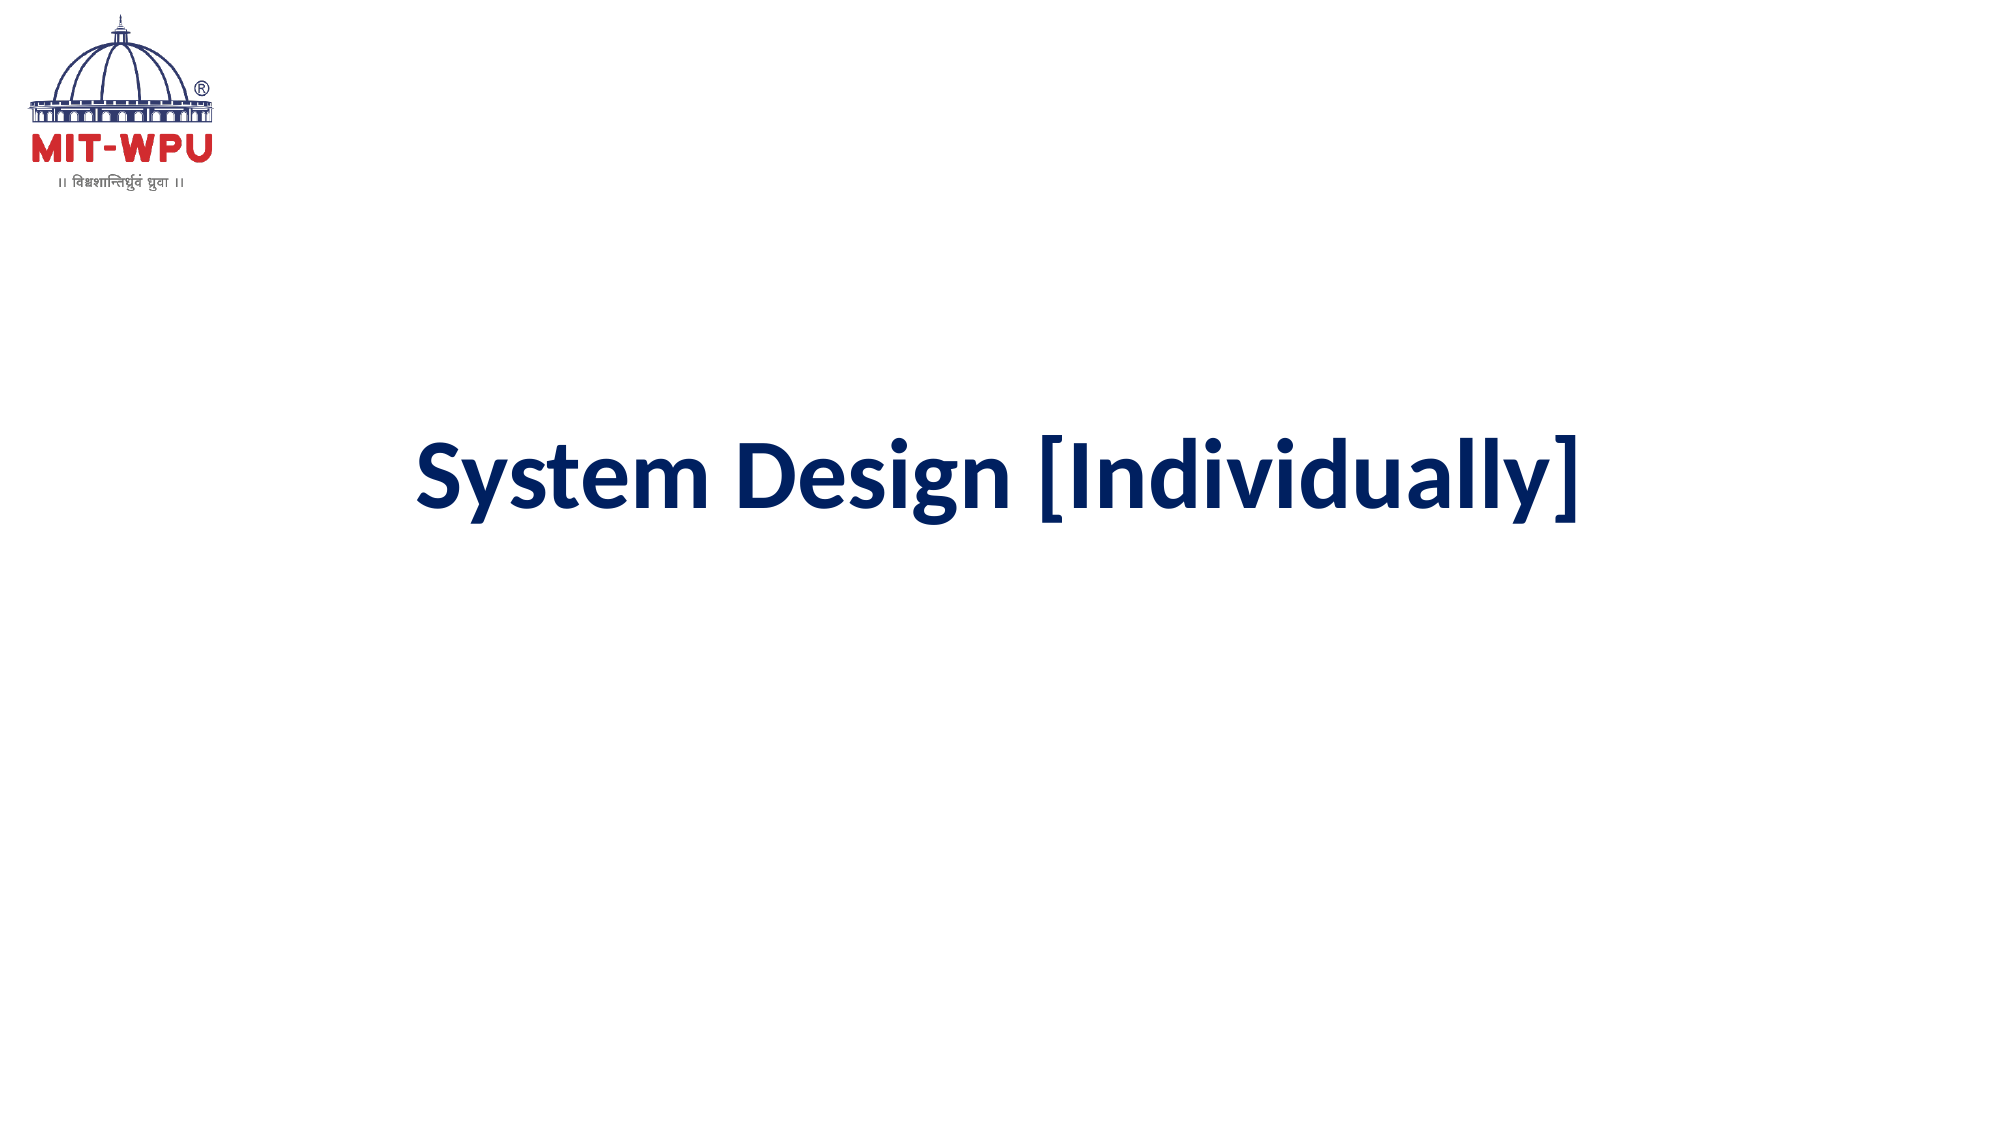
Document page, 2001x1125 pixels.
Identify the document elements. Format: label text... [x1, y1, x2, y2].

picture [27, 14, 214, 191]
title System Design [Individually] [99, 374, 1901, 563]
